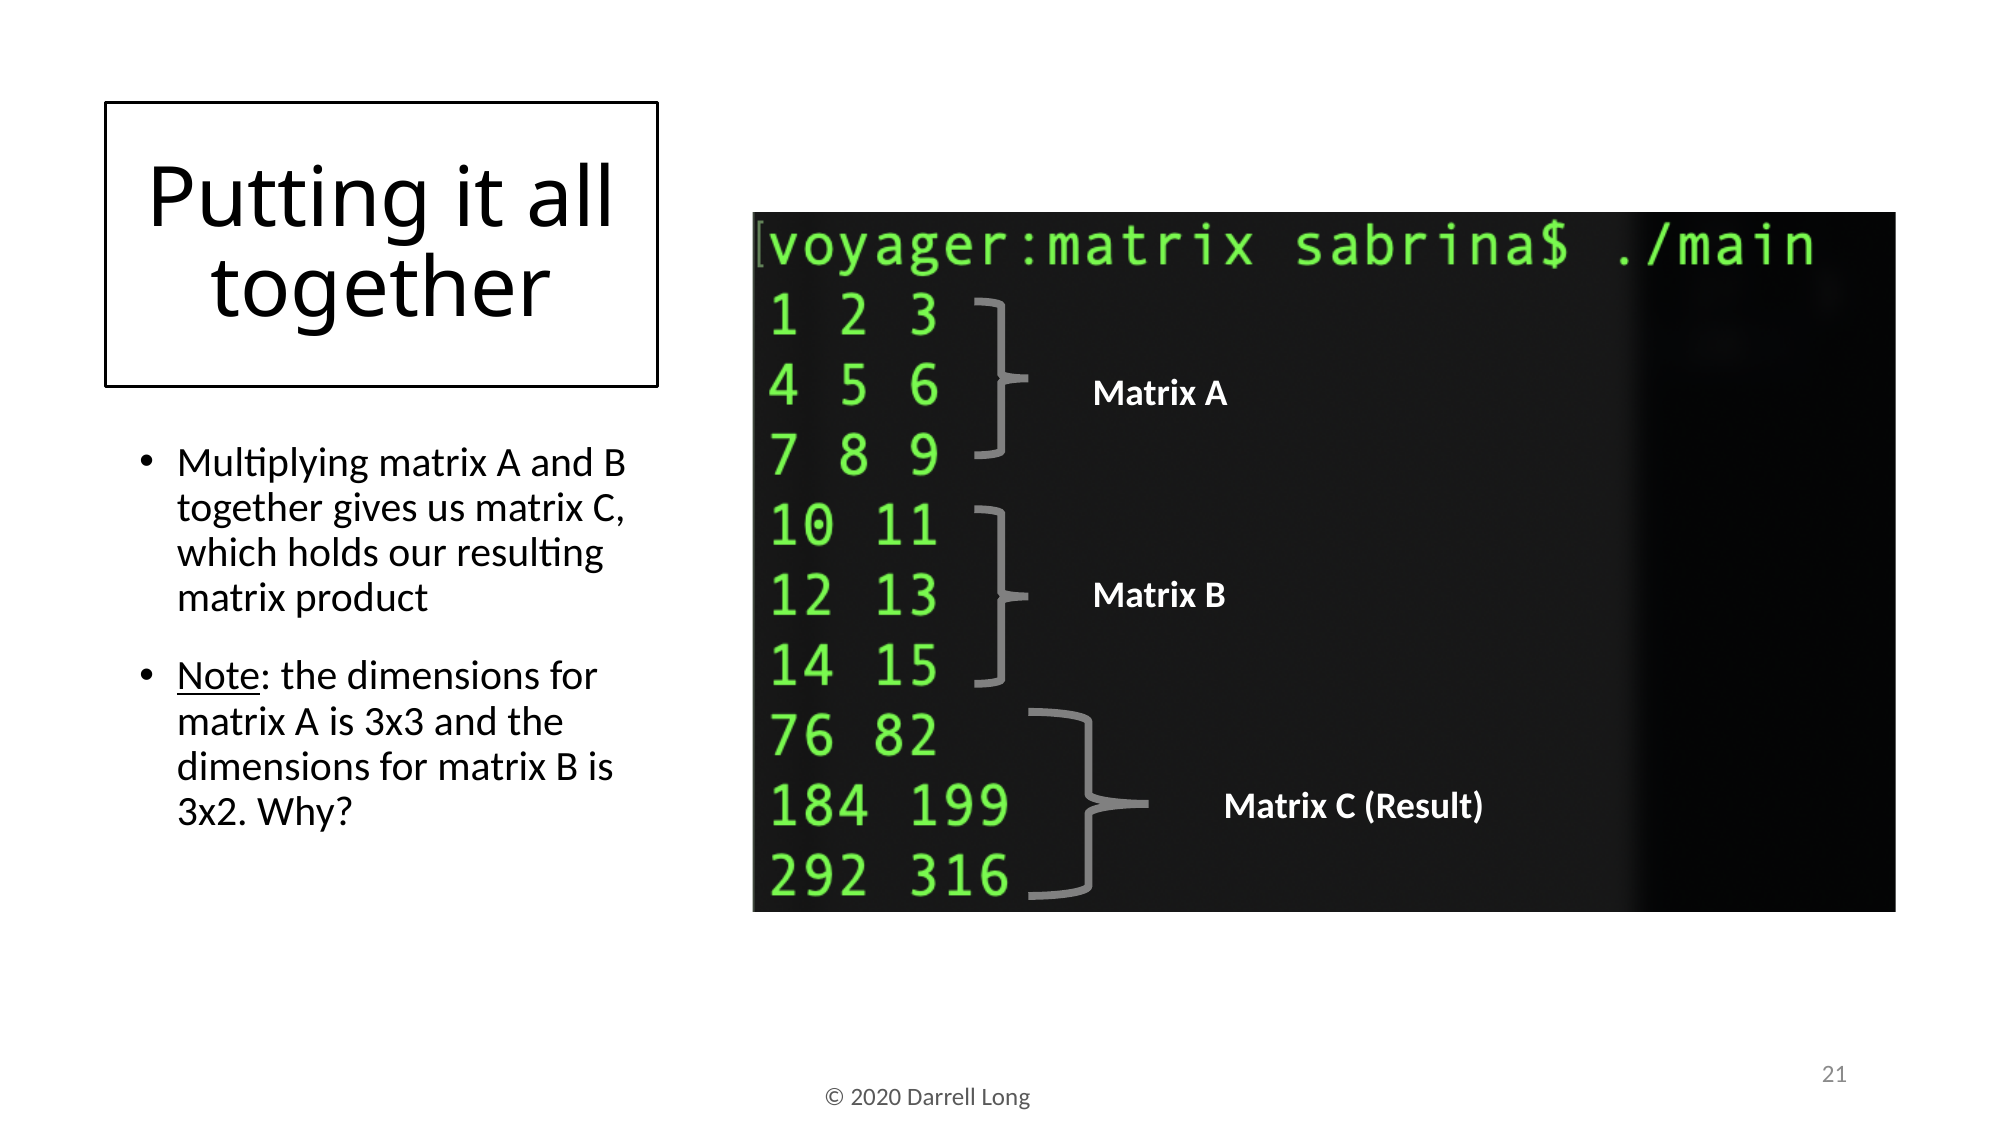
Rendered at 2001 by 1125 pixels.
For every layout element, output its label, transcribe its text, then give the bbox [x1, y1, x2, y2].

list Multiplying matrix A and B together gives us matrix C, which holds our resulting matrix product Note: the dimensions for matrix A is 3x3 and the dimensions for matrix B is 3x2. Why? [105, 432, 658, 1066]
title Putting it all together [105, 102, 658, 387]
text_box © 2020 Darrell Long [733, 1065, 1122, 1125]
picture [752, 212, 1896, 912]
slide_number 21 [1412, 1042, 1863, 1103]
